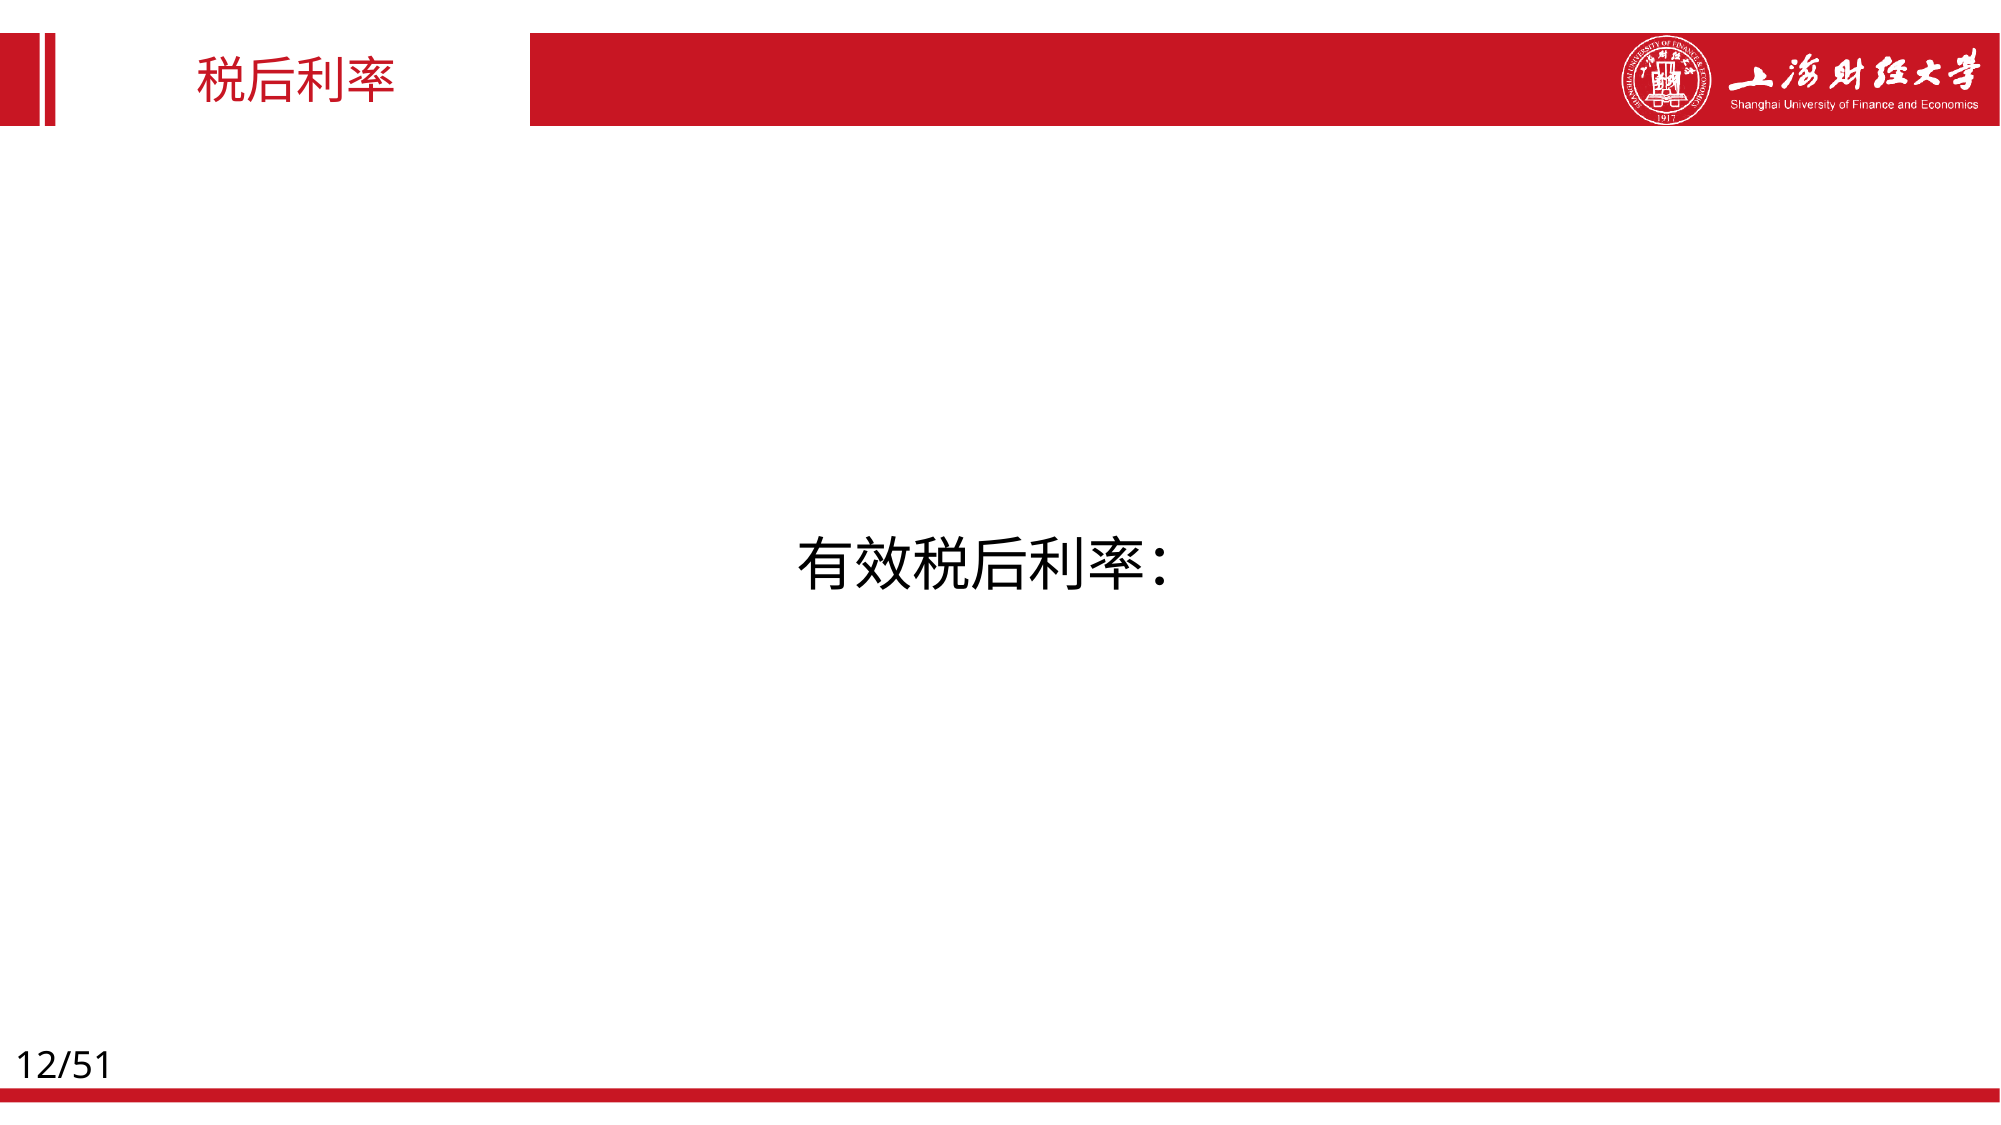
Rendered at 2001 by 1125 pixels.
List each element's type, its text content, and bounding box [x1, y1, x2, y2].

picture [1595, 0, 2000, 172]
text_box 税后利率 [182, 41, 412, 116]
